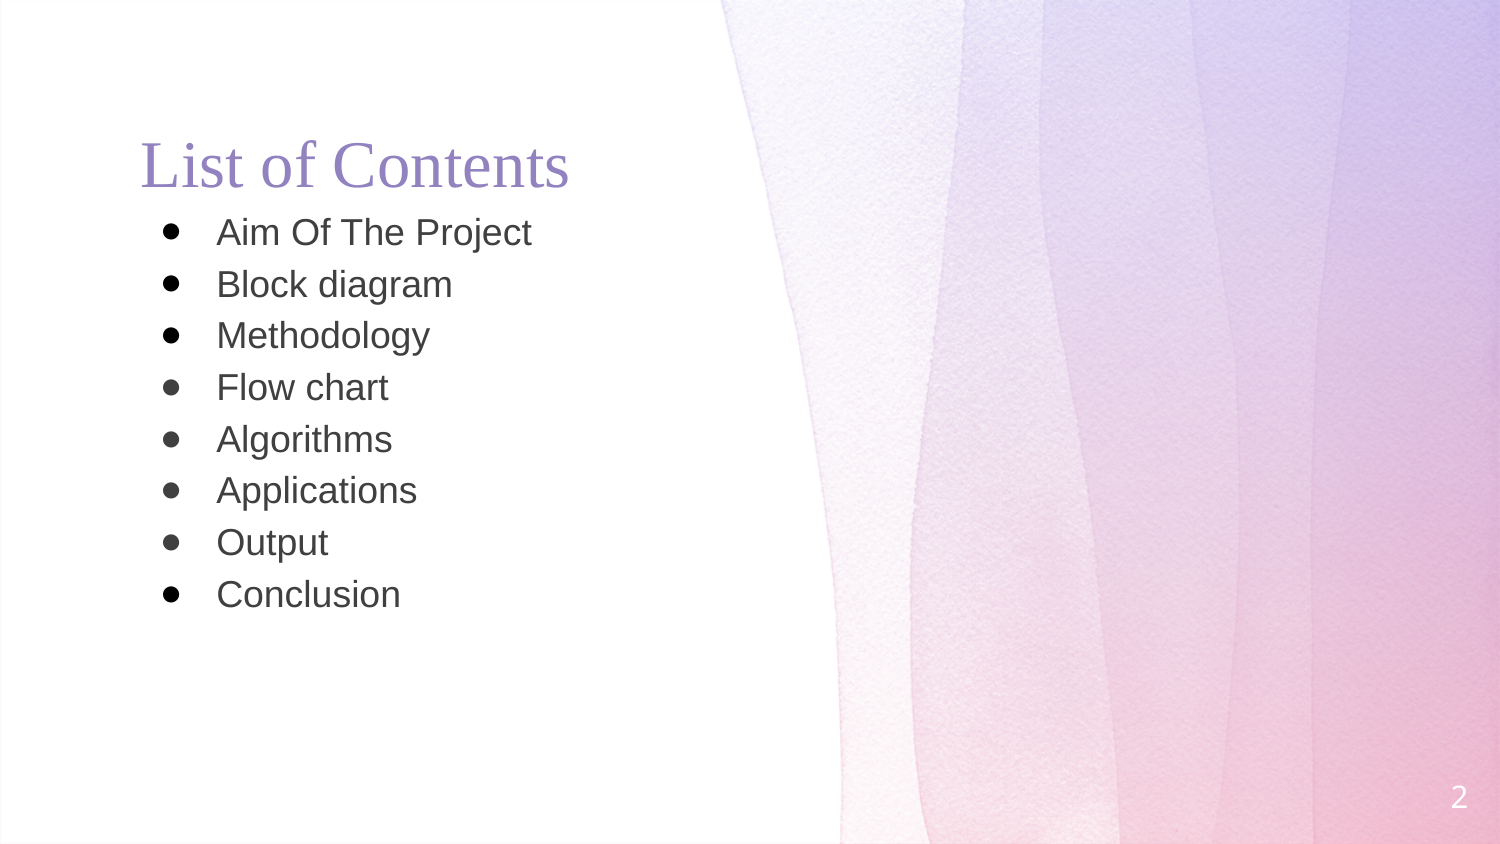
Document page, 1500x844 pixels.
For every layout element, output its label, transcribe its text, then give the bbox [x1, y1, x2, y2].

picture [0, 0, 1500, 844]
slide_number 2 [1378, 766, 1469, 832]
text_box [160, 231, 1210, 822]
text_box Aim Of The Project Block diagram Methodology Flow chart Algorithms Applications Output Conclusion [126, 141, 1031, 731]
title List of Contents [140, 137, 1143, 203]
